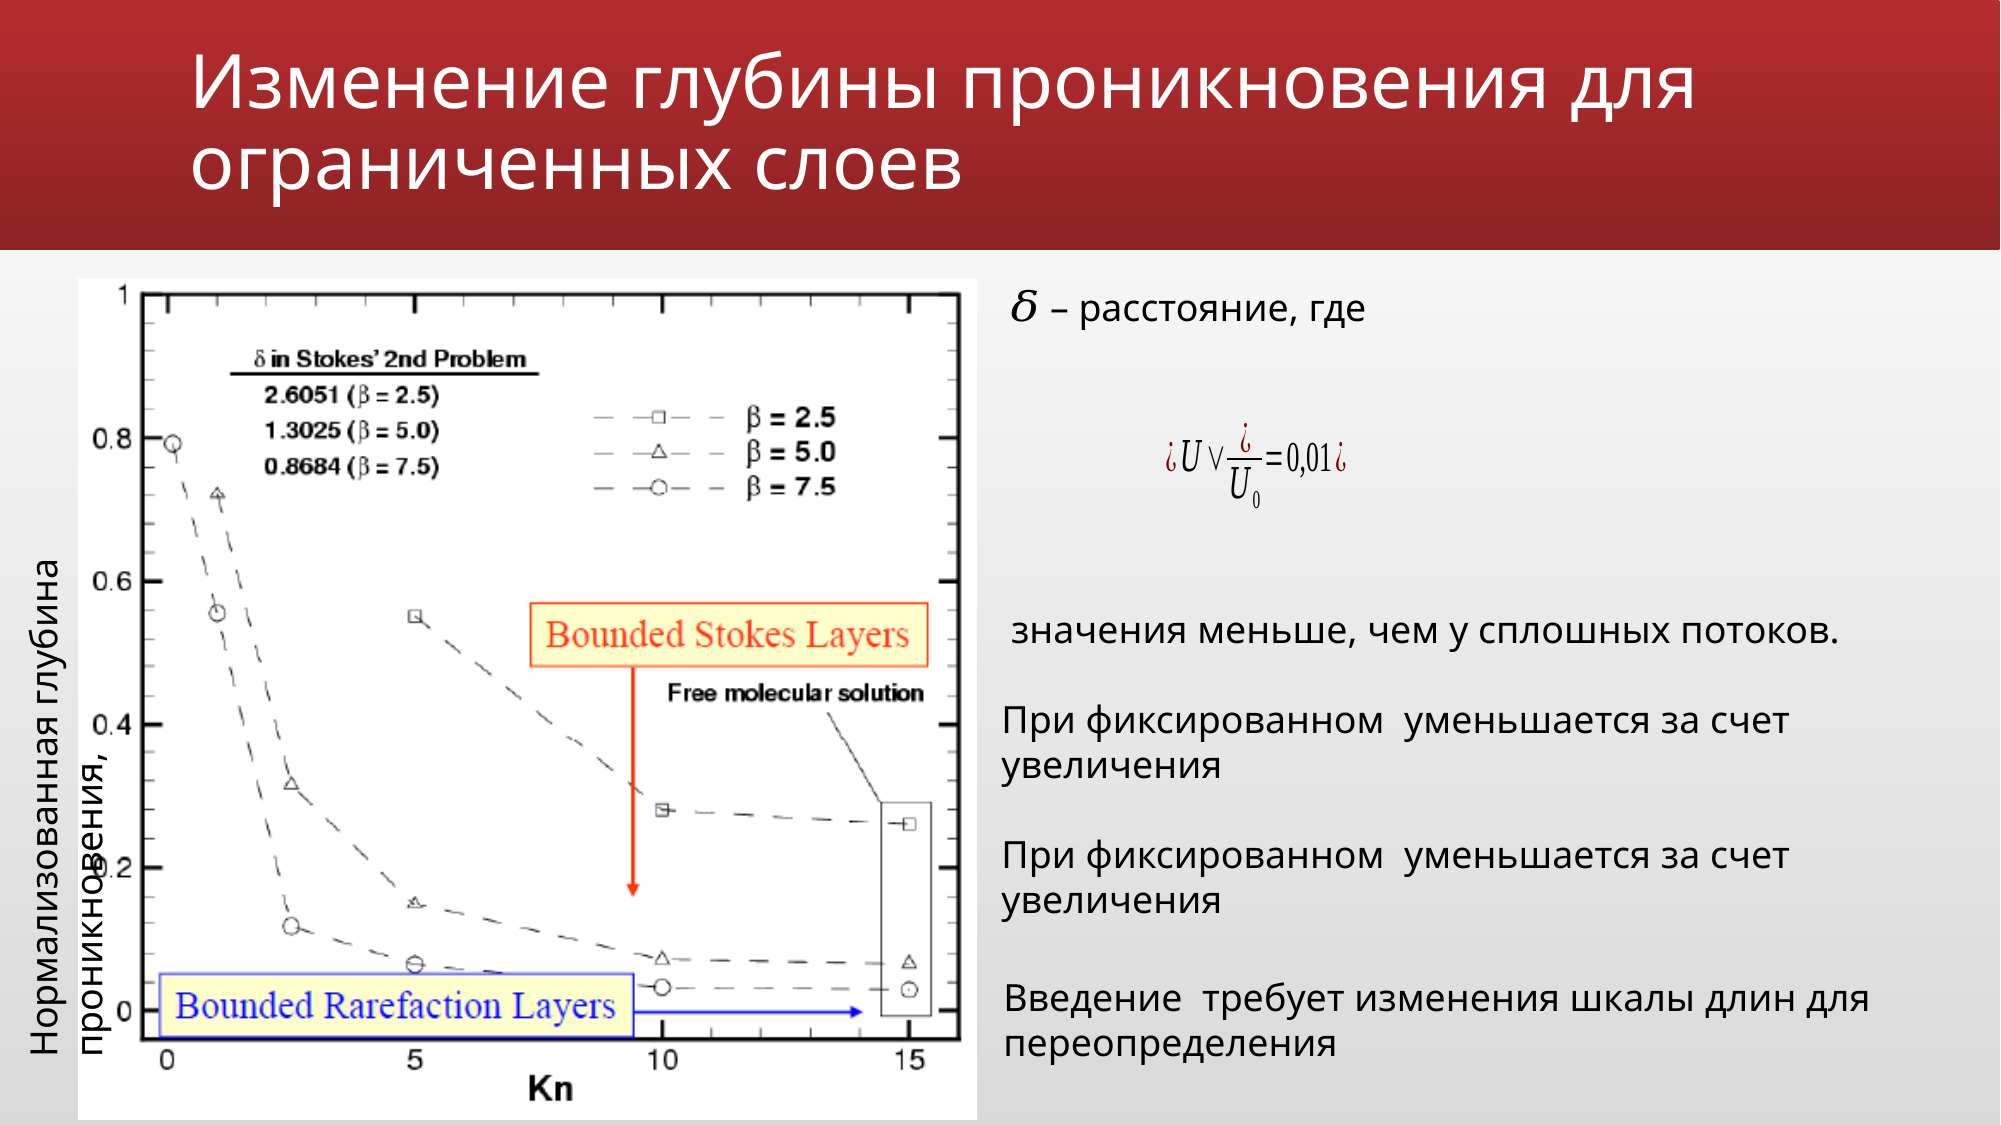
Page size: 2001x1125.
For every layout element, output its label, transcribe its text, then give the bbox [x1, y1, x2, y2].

picture [78, 278, 977, 1121]
title Изменение глубины проникновения для ограниченных слоев [174, 16, 1825, 234]
text_box – расстояние, где [1035, 276, 2000, 336]
